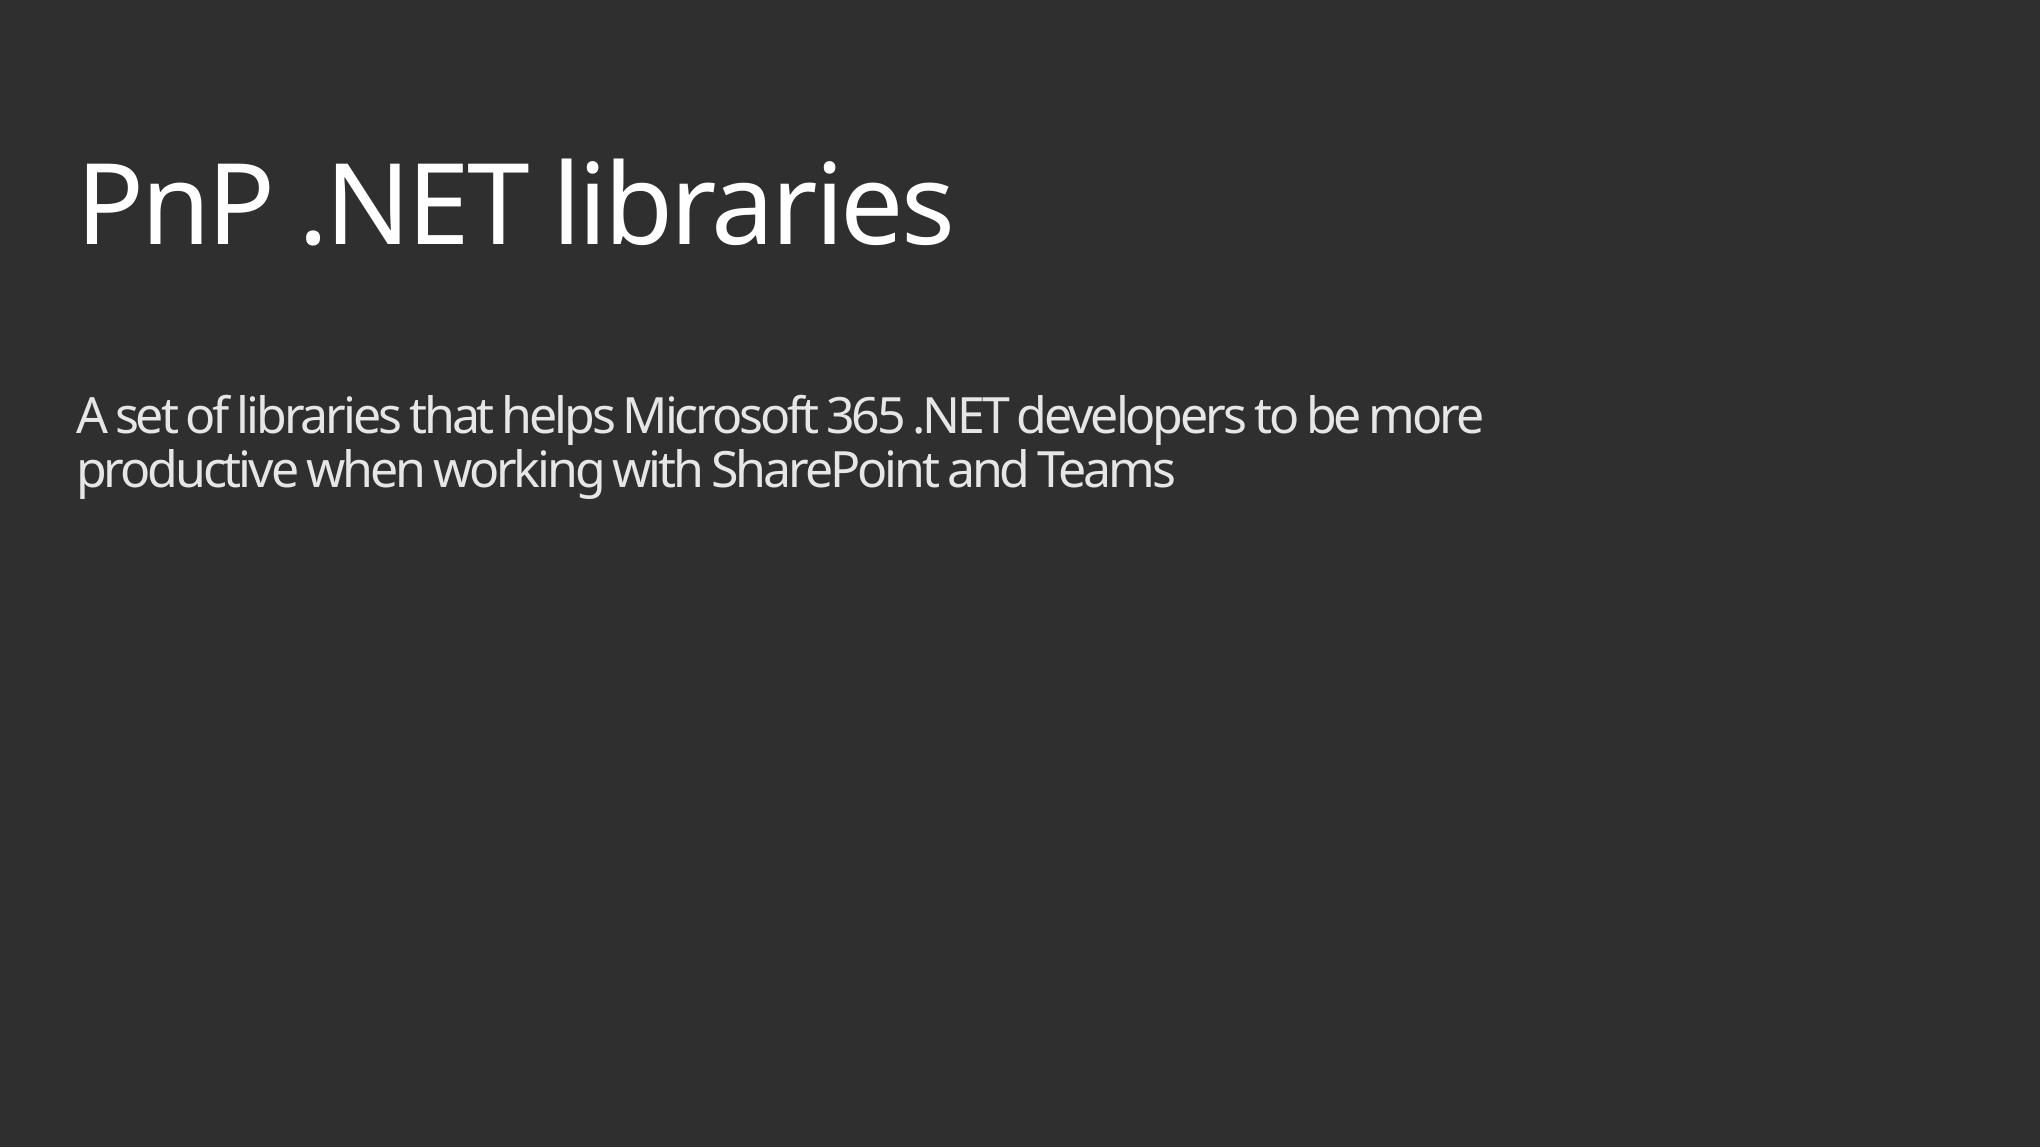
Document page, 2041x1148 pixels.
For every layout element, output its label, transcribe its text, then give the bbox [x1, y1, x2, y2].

title PnP .NET libraries A set of libraries that helps Microsoft 365 .NET developers to be more productive when working with SharePoint and Teams [76, 147, 1629, 743]
